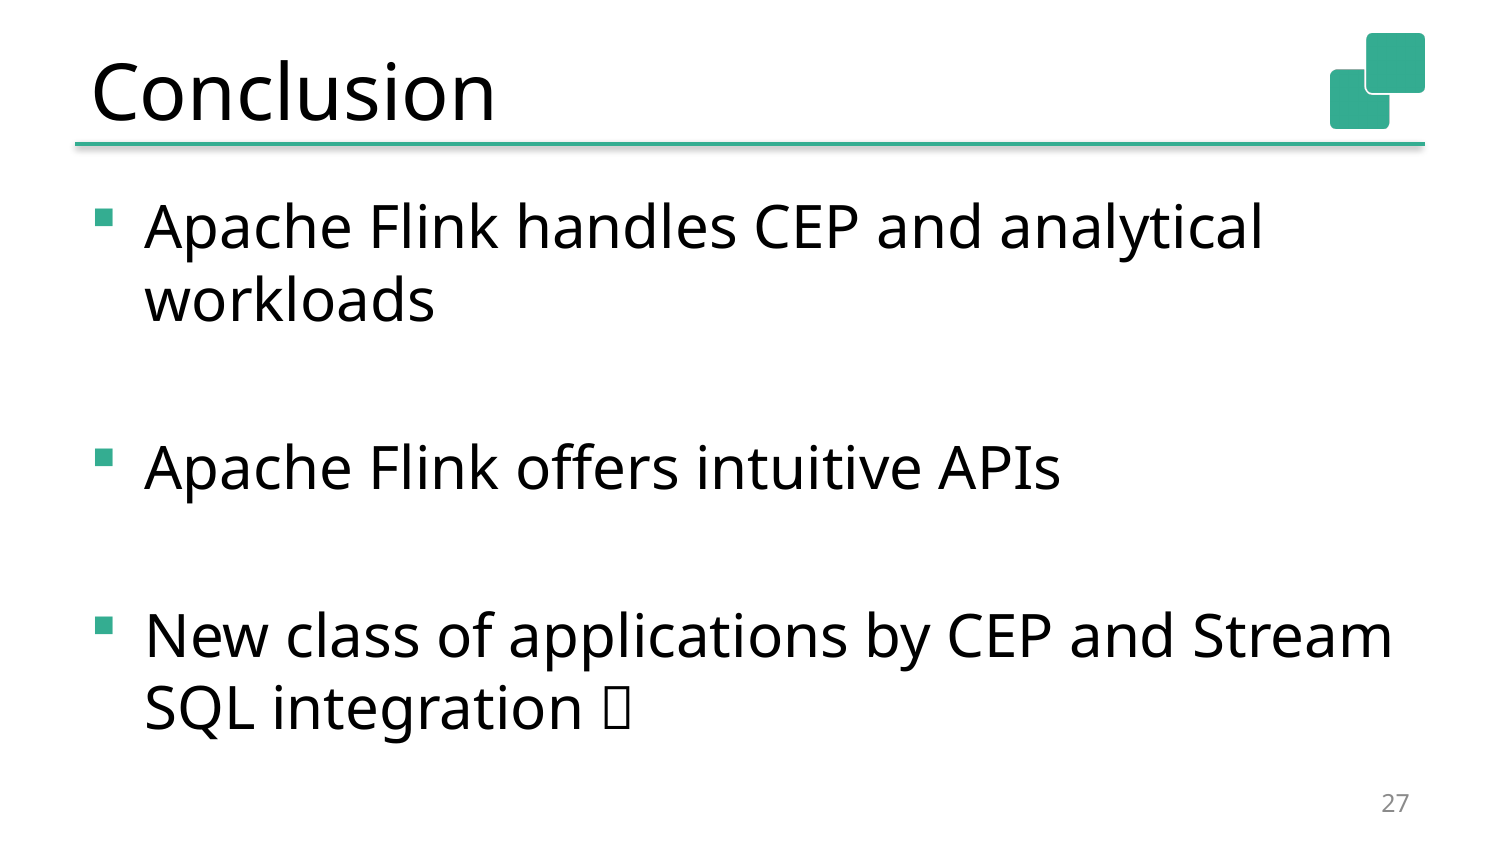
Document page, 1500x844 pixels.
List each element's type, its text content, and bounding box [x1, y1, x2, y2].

list Apache Flink handles CEP and analytical workloads Apache Flink offers intuitive APIs New class of applications by CEP and Stream SQL integration  [75, 181, 1425, 754]
slide_number 27 [1074, 782, 1425, 827]
title Conclusion [75, 33, 1302, 145]
picture [1330, 33, 1425, 129]
